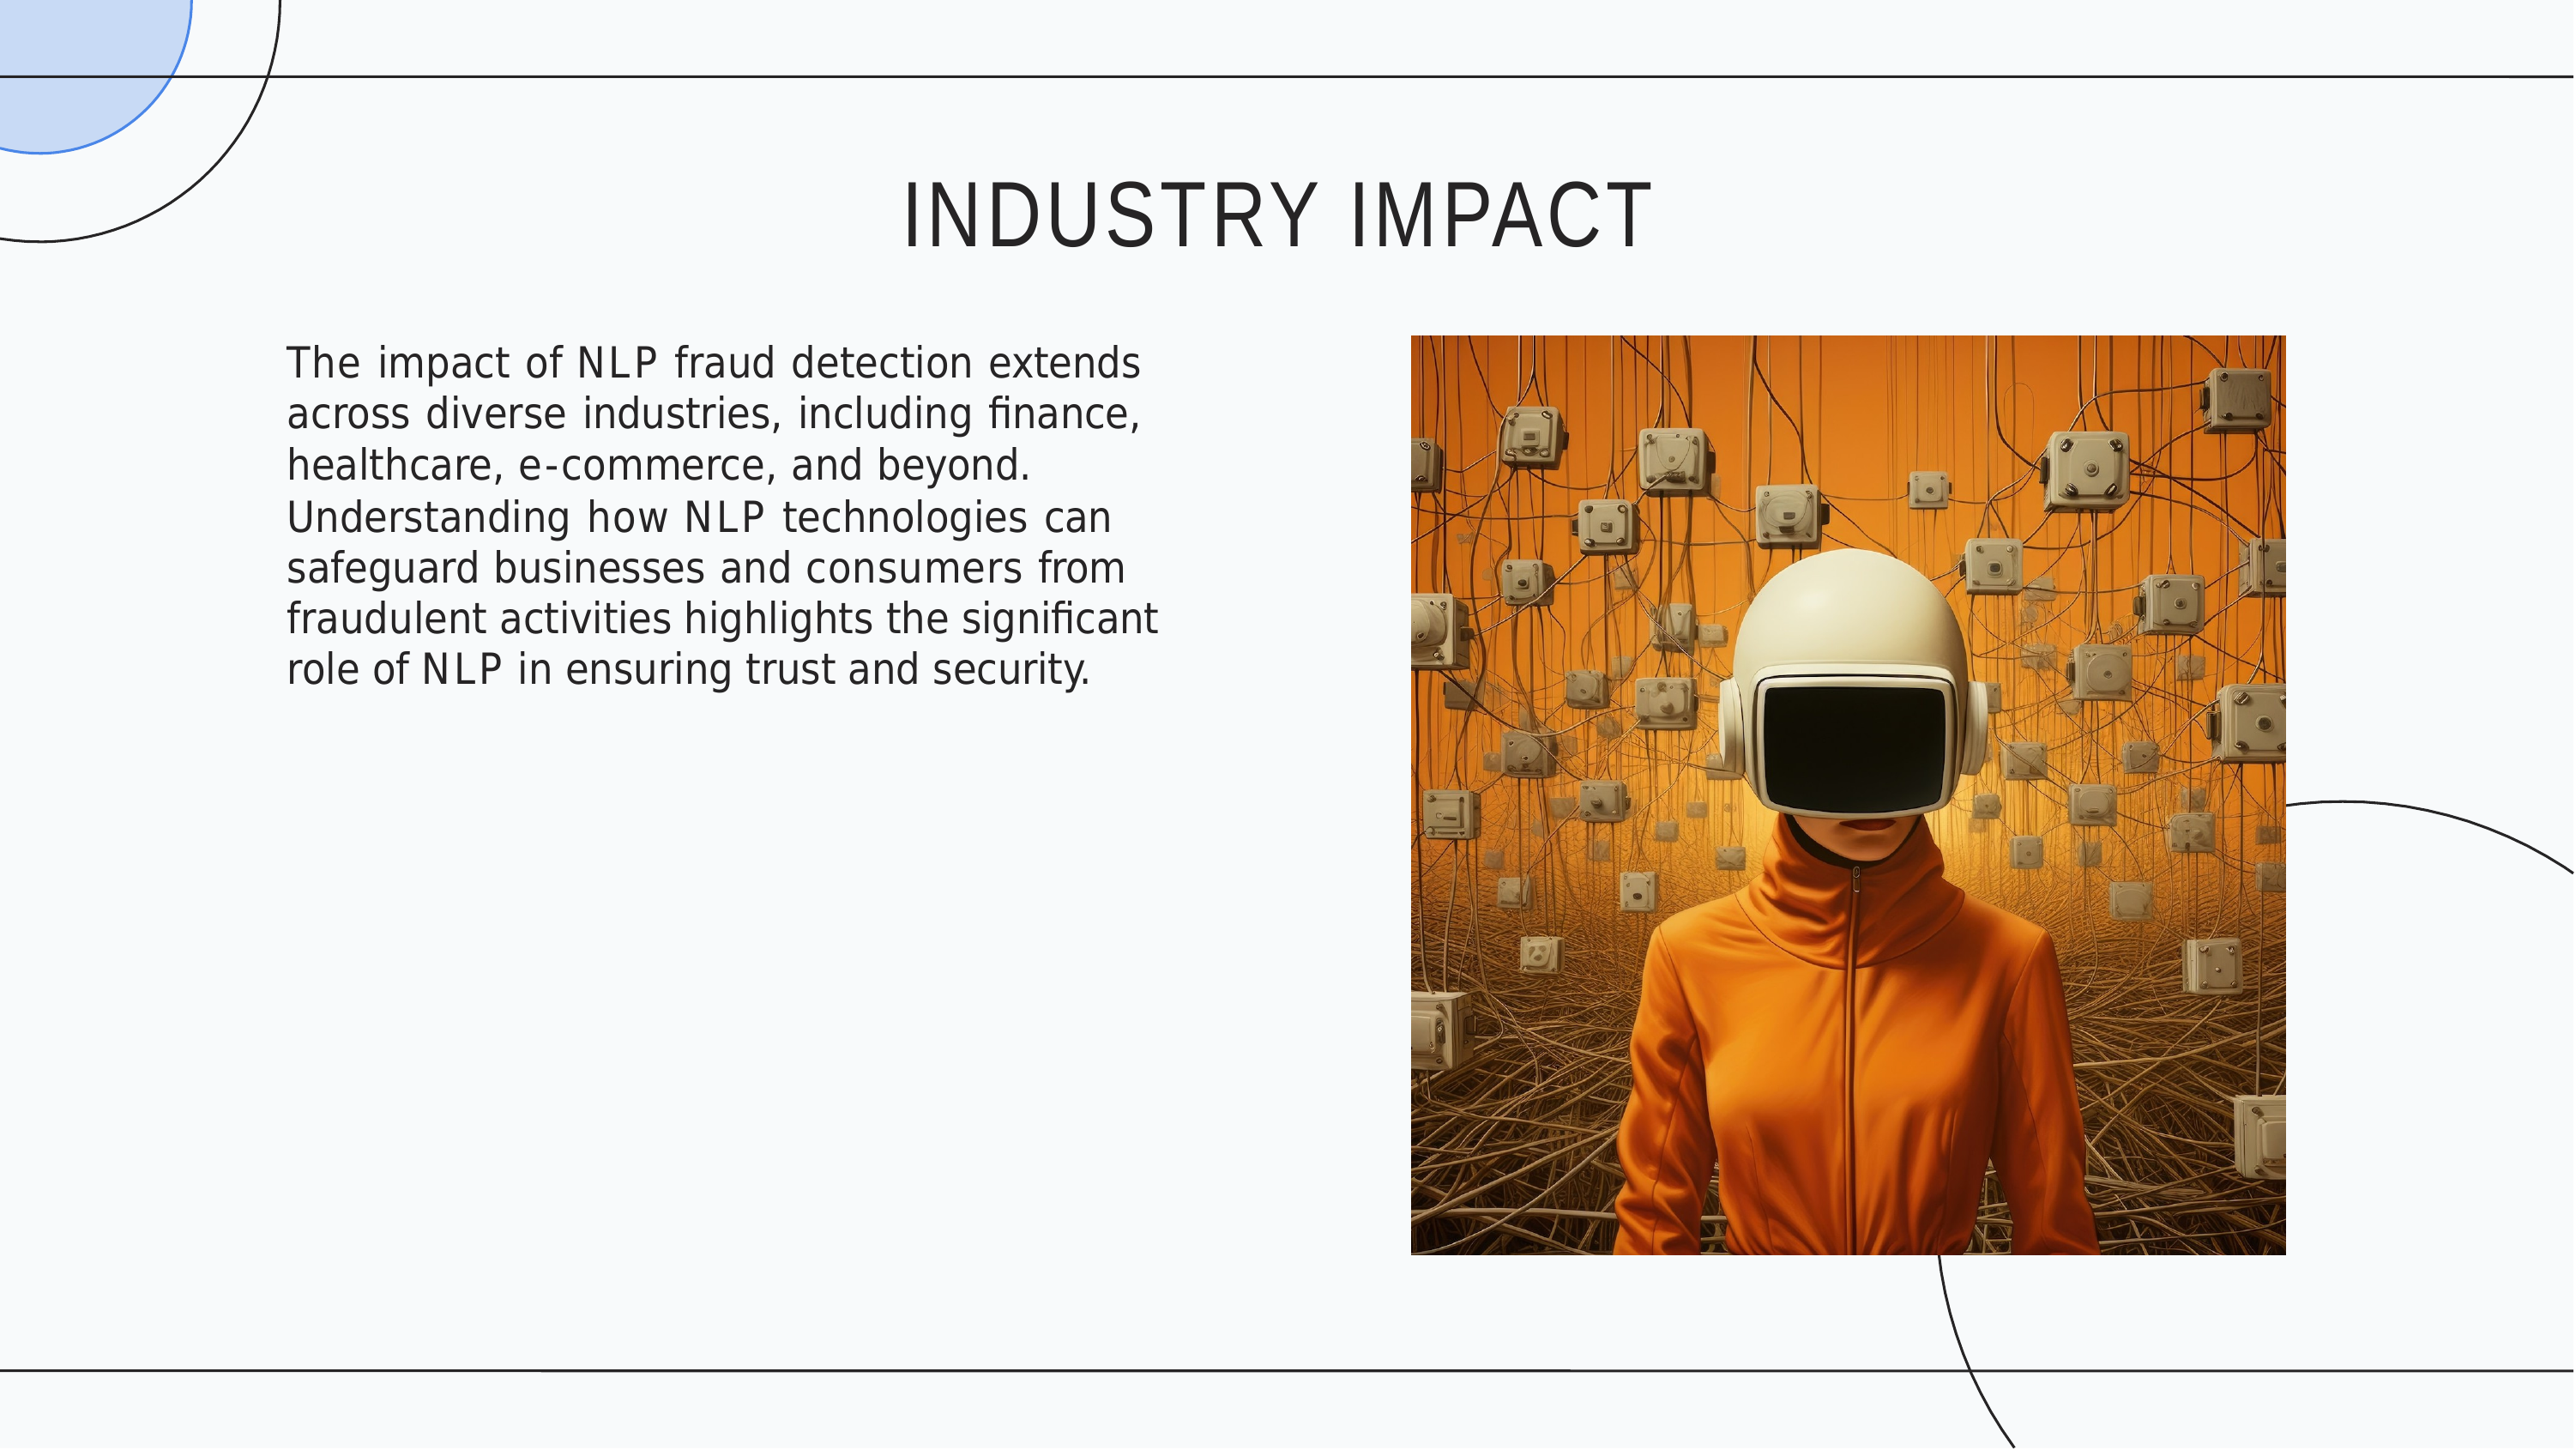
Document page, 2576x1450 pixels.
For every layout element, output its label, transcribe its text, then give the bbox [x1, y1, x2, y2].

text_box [0, 0, 282, 244]
text_box The impact of NLP fraud detection extends across diverse industries, including finance, healthcare, e-commerce, and beyond. Understanding how NLP technologies can safeguard businesses and consumers from fraudulent activities highlights the significant role of NLP in ensuring trust and security. [285, 396, 1167, 693]
text_box [1970, 1371, 2015, 1448]
picture [1411, 335, 2286, 1255]
text_box [2291, 801, 2573, 1022]
title INDUSTRY IMPACT [226, 152, 2350, 396]
text_box [1940, 1261, 1989, 1370]
